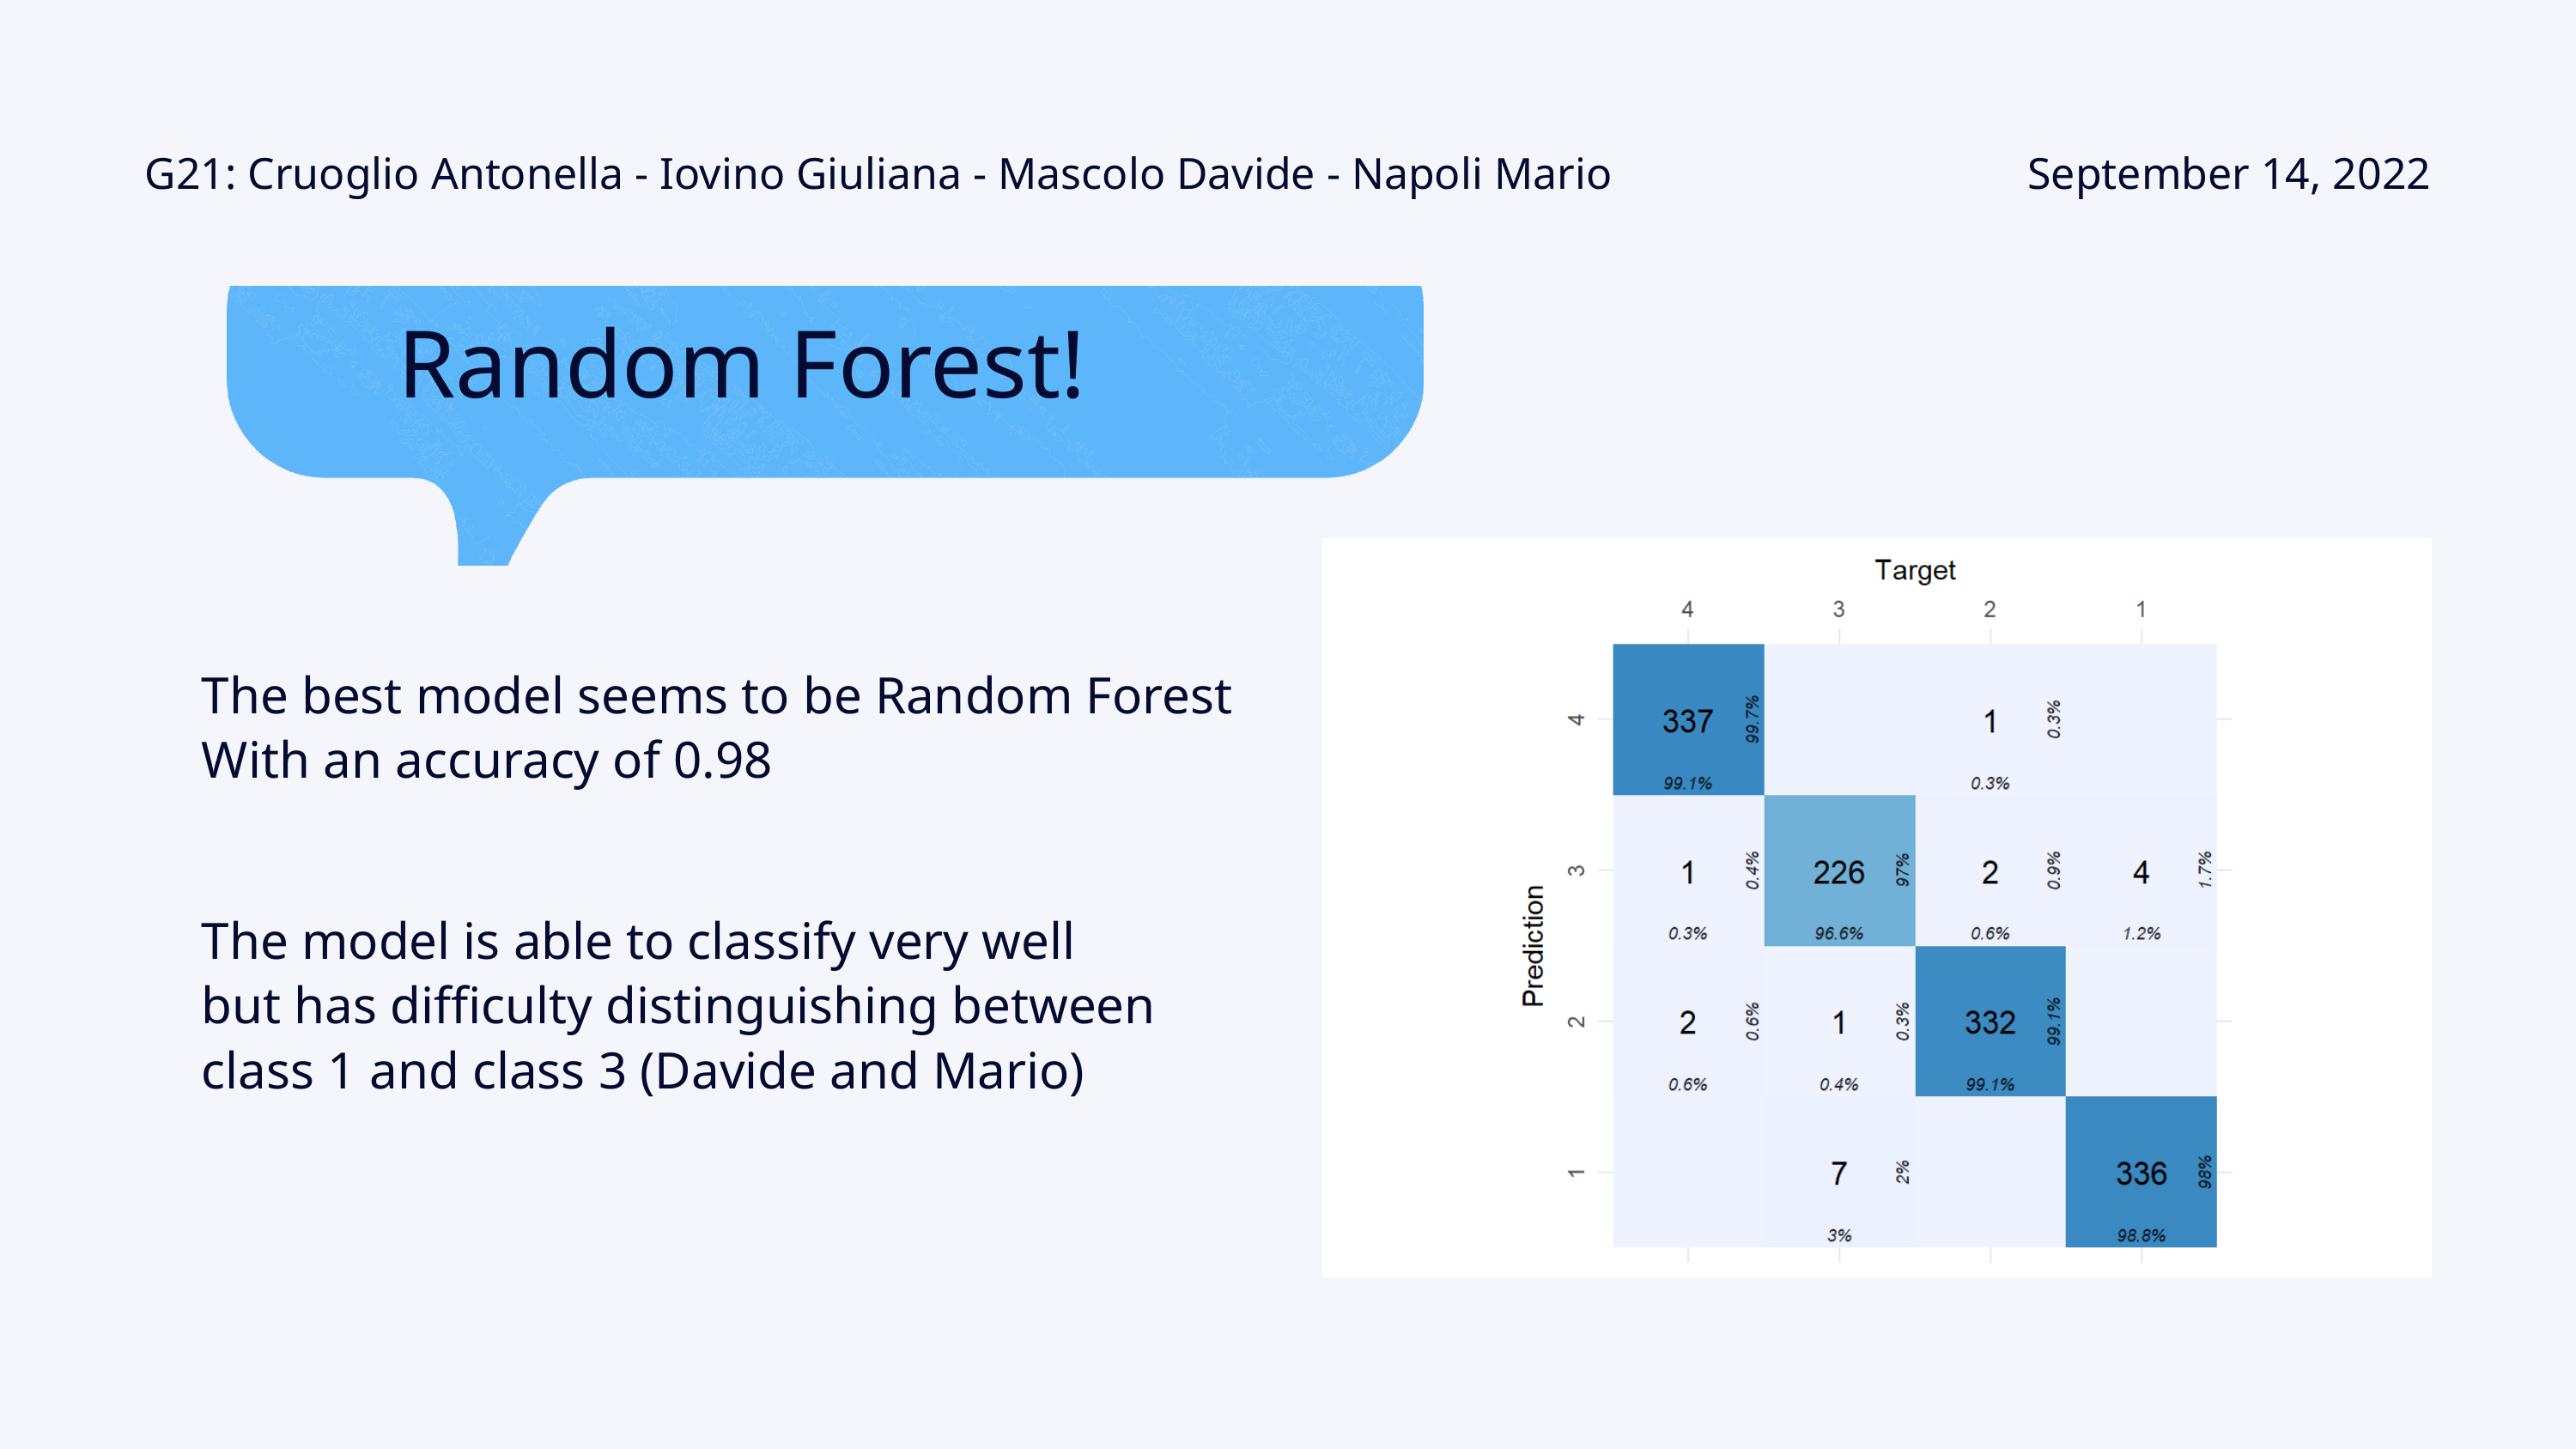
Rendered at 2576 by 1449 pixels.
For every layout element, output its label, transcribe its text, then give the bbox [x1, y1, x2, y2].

picture [1322, 538, 2432, 1278]
text_box The model is able to classify very well but has difficulty distinguishing between class 1 and class 3 (Davide and Mario) [201, 903, 1207, 1100]
text_box The best model seems to be Random Forest With an accuracy of 0.98 [201, 658, 1236, 789]
text_box September 14, 2022 [1877, 137, 2432, 198]
text_box G21: Cruoglio Antonella - Iovino Giuliana - Mascolo Davide - Napoli Mario [144, 137, 1712, 198]
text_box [226, 286, 1425, 567]
